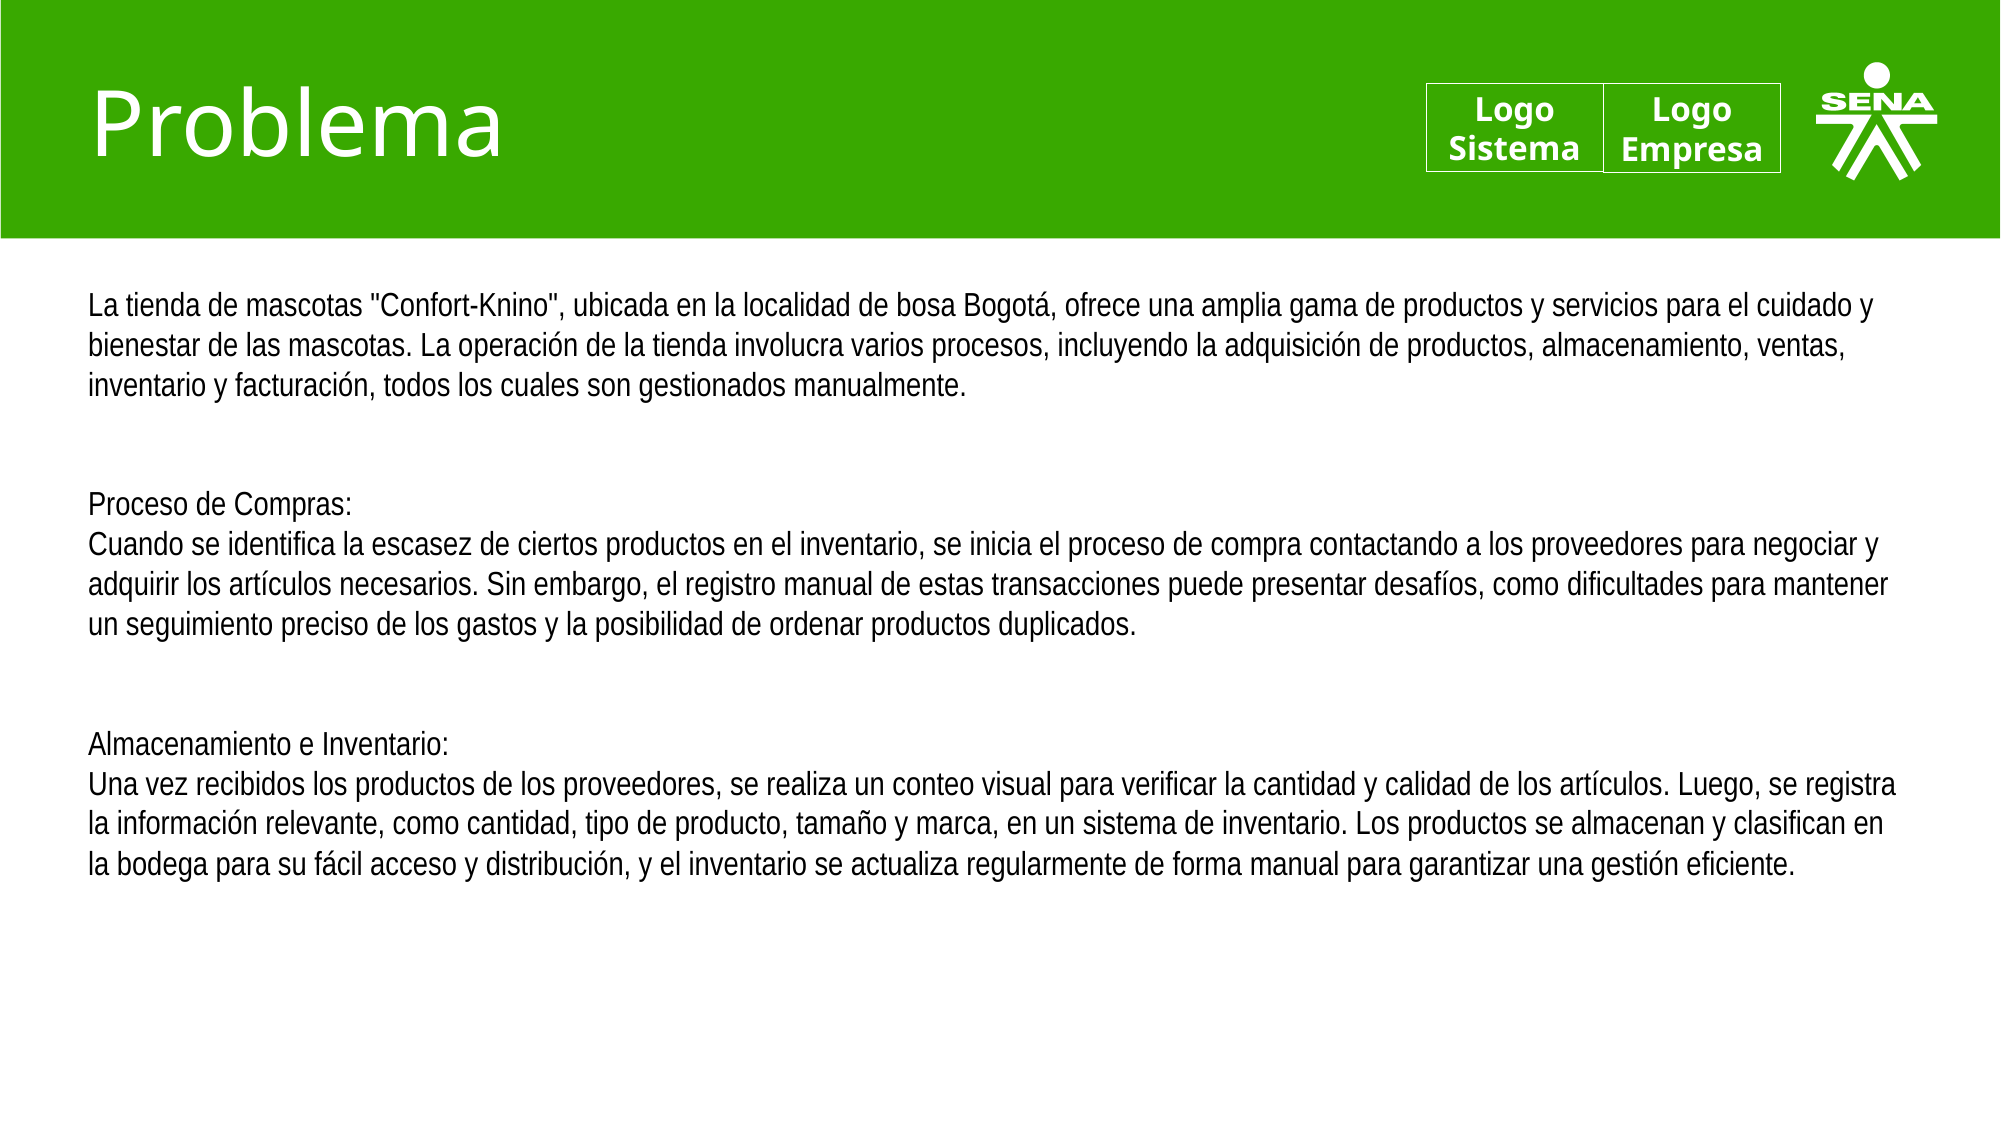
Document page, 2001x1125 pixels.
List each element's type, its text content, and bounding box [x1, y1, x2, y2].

picture [0, 0, 2001, 1125]
text_box Logo Sistema [1426, 83, 1603, 172]
text_box Logo Empresa [1603, 83, 1781, 173]
text_box La tienda de mascotas "Confort-Knino", ubicada en la localidad de bosa Bogotá, ofrece una amplia gama de productos y servicios para el cuidado y bienestar de las mascotas. La operación de la tienda involucra varios procesos, incluyendo la adquisición de productos, almacenamiento, ventas, inventario y facturación, todos los cuales son gestionados manualmente. Proceso de Compras: Cuando se identifica la escasez de ciertos productos en el inventario, se inicia el proceso de compra contactando a los proveedores para negociar y adquirir los artículos necesarios. Sin embargo, el registro manual de estas transacciones puede presentar desafíos, como dificultades para mantener un seguimiento preciso de los gastos y la posibilidad de ordenar productos duplicados. Almacenamiento e Inventario: Una vez recibidos los productos de los proveedores, se realiza un conteo visual para verificar la cantidad y calidad de los artículos. Luego, se registra la información relevante, como cantidad, tipo de producto, tamaño y marca, en un sistema de inventario. Los productos se almacenan y clasifican en la bodega para su fácil acceso y distribución, y el inventario se actualiza regularmente de forma manual para garantizar una gestión eficiente. [73, 235, 1927, 969]
title Problema [74, 18, 1800, 235]
